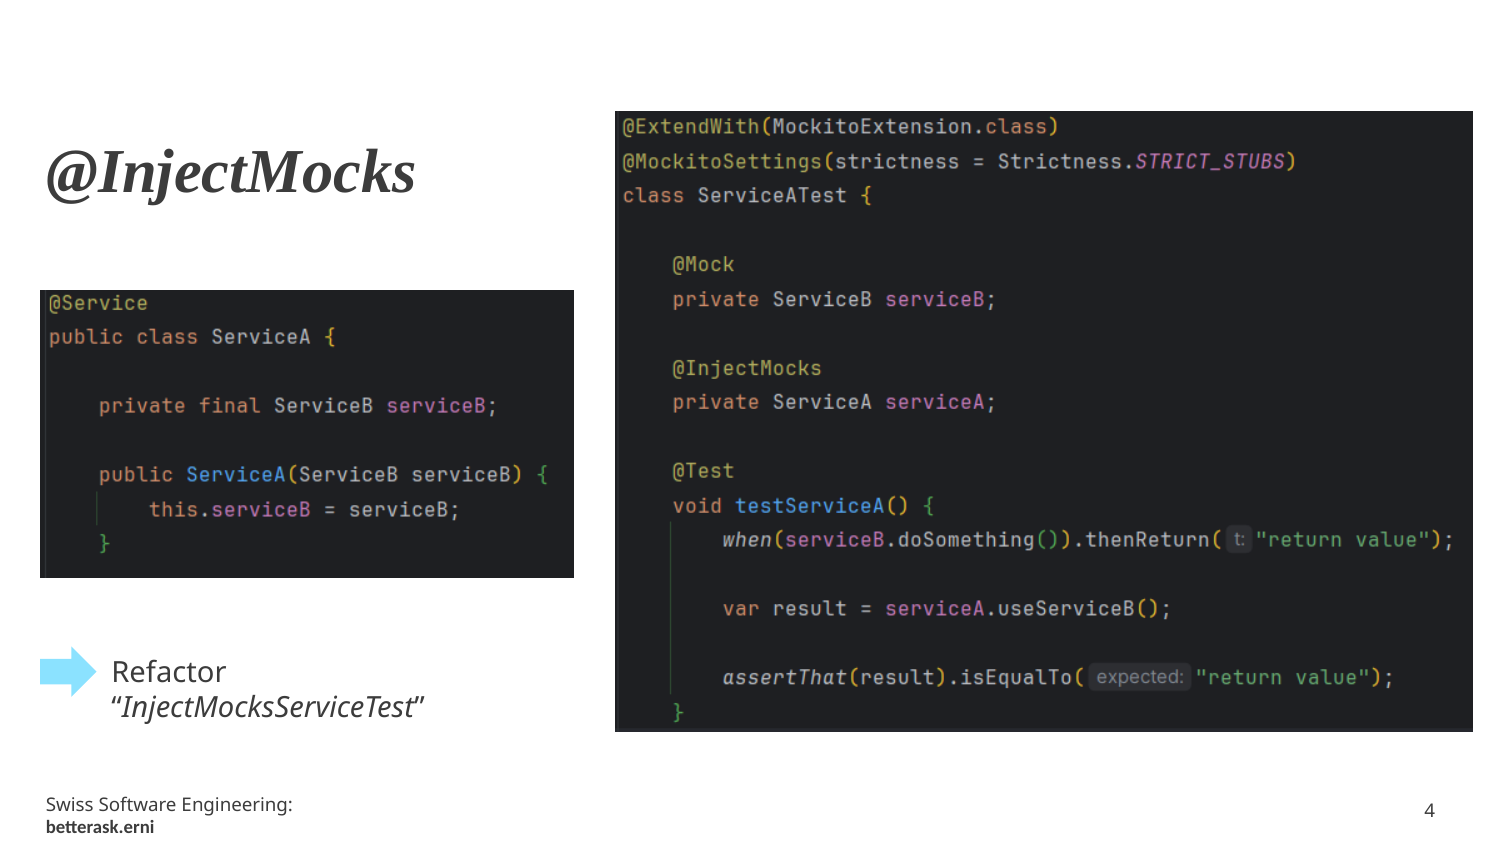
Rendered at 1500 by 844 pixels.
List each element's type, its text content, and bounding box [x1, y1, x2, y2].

picture [40, 290, 574, 579]
title @InjectMocks [40, 69, 1443, 210]
slide_number 4 [1308, 792, 1441, 831]
footer Swiss Software Engineering: betterask.erni [40, 796, 384, 833]
text_box [39, 643, 99, 700]
text_box Refactor “InjectMocksServiceTest” [96, 646, 560, 731]
picture [615, 111, 1473, 732]
